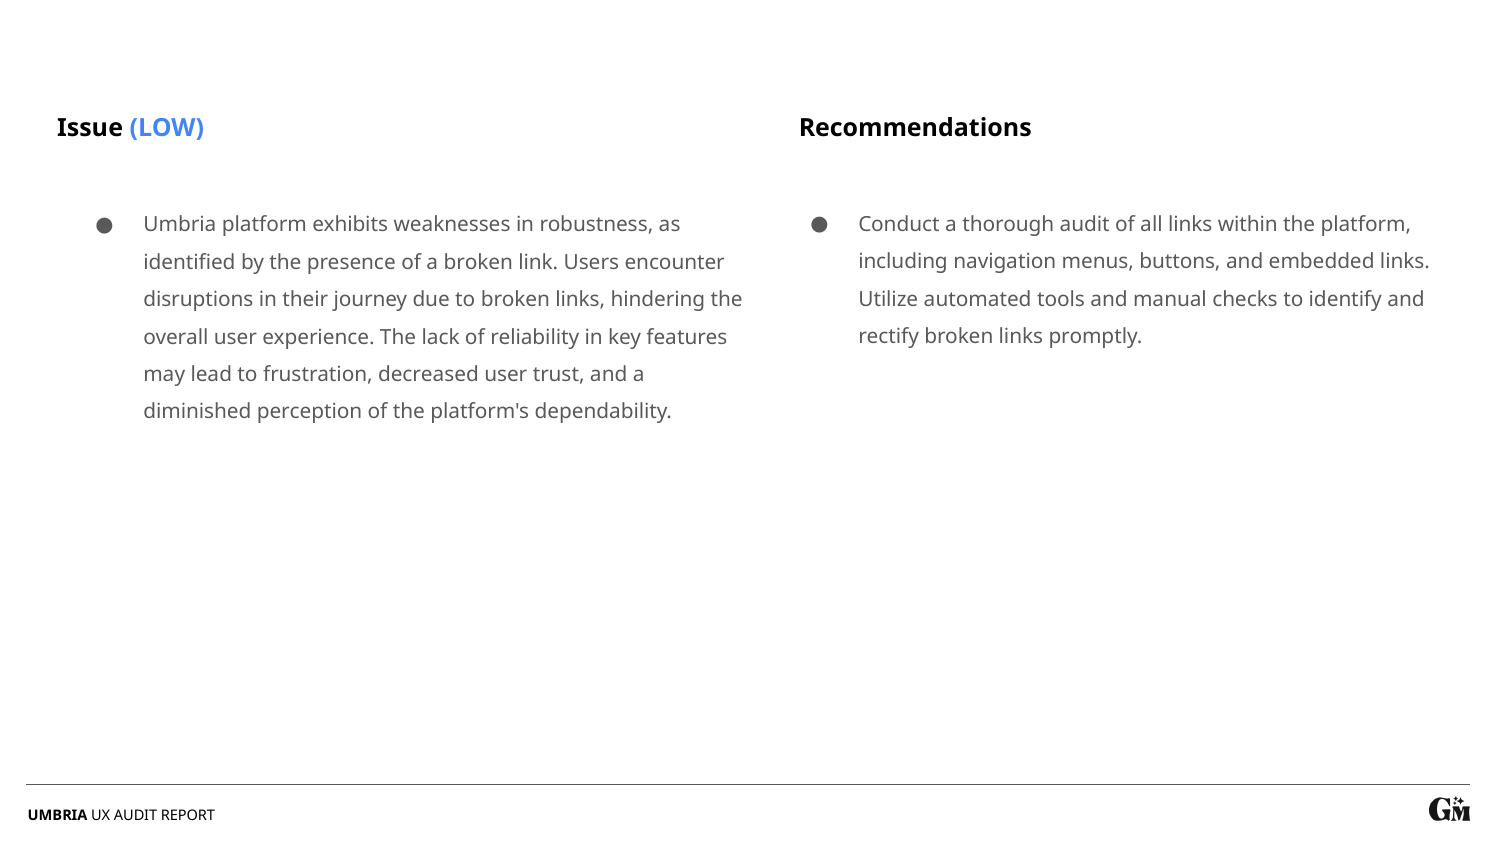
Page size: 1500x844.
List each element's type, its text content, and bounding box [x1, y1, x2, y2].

text_box Issue (LOW) [41, 96, 535, 157]
text_box Recommendations [783, 96, 1320, 156]
picture [1429, 796, 1470, 821]
text_box Umbria platform exhibits weaknesses in robustness, as identified by the presence of a broken link. Users encounter disruptions in their journey due to broken links, hindering the overall user experience. The lack of reliability in key features may lead to frustration, decreased user trust, and a diminished perception of the platform's dependability. [53, 183, 769, 439]
text_box Conduct a thorough audit of all links within the platform, including navigation menus, buttons, and embedded links. Utilize automated tools and manual checks to identify and rectify broken links promptly. [768, 182, 1484, 363]
